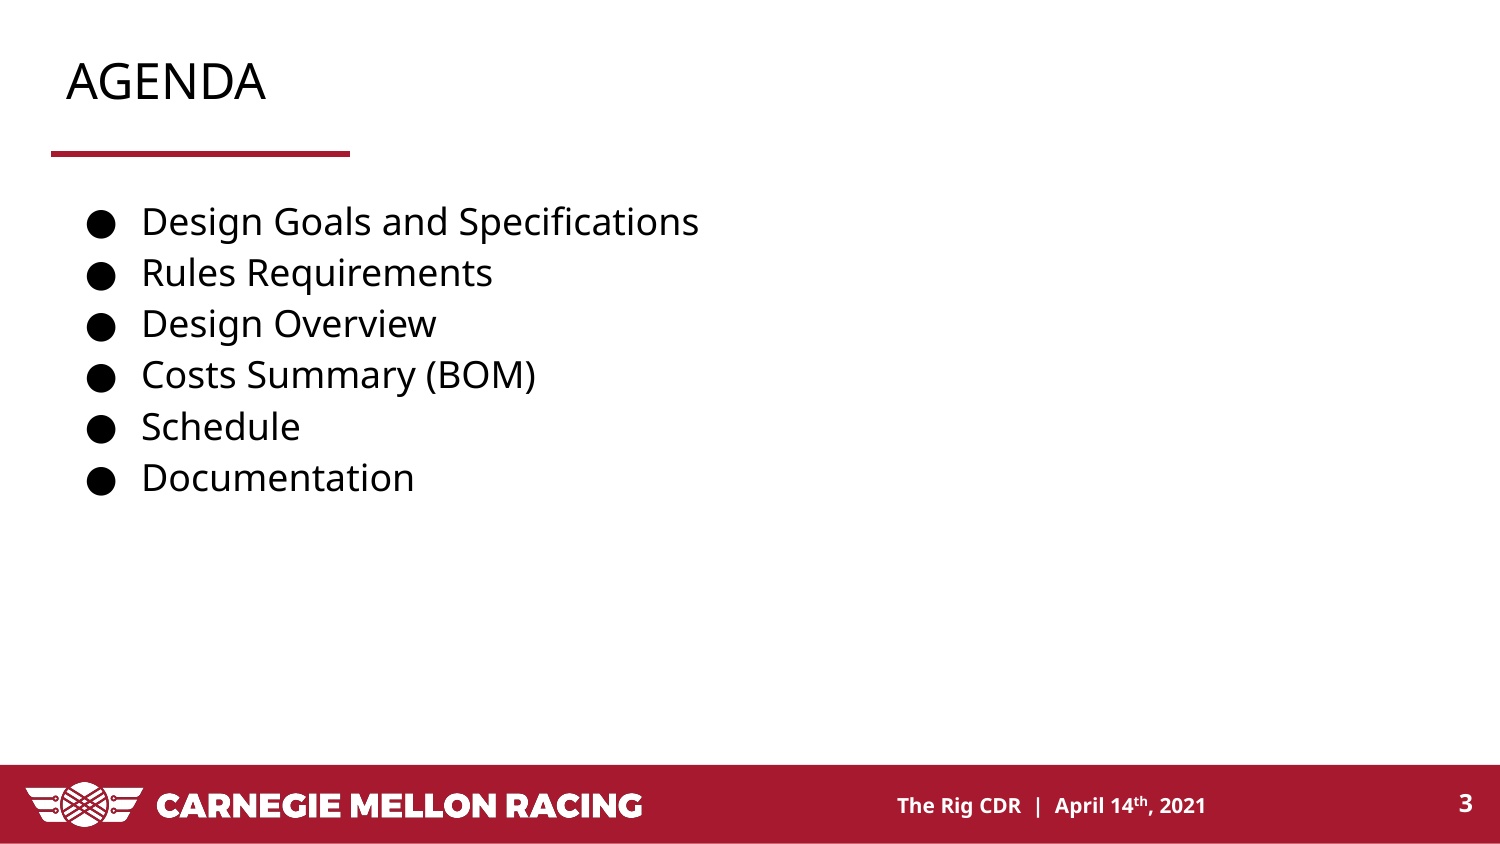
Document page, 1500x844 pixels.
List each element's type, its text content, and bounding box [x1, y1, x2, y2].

picture [25, 782, 642, 827]
title AGENDA [51, 33, 1449, 128]
list Design Goals and Specifications Rules Requirements Design Overview Costs Summary (BOM) Schedule Documentation [51, 176, 1449, 732]
slide_number ‹#› [1389, 764, 1489, 844]
